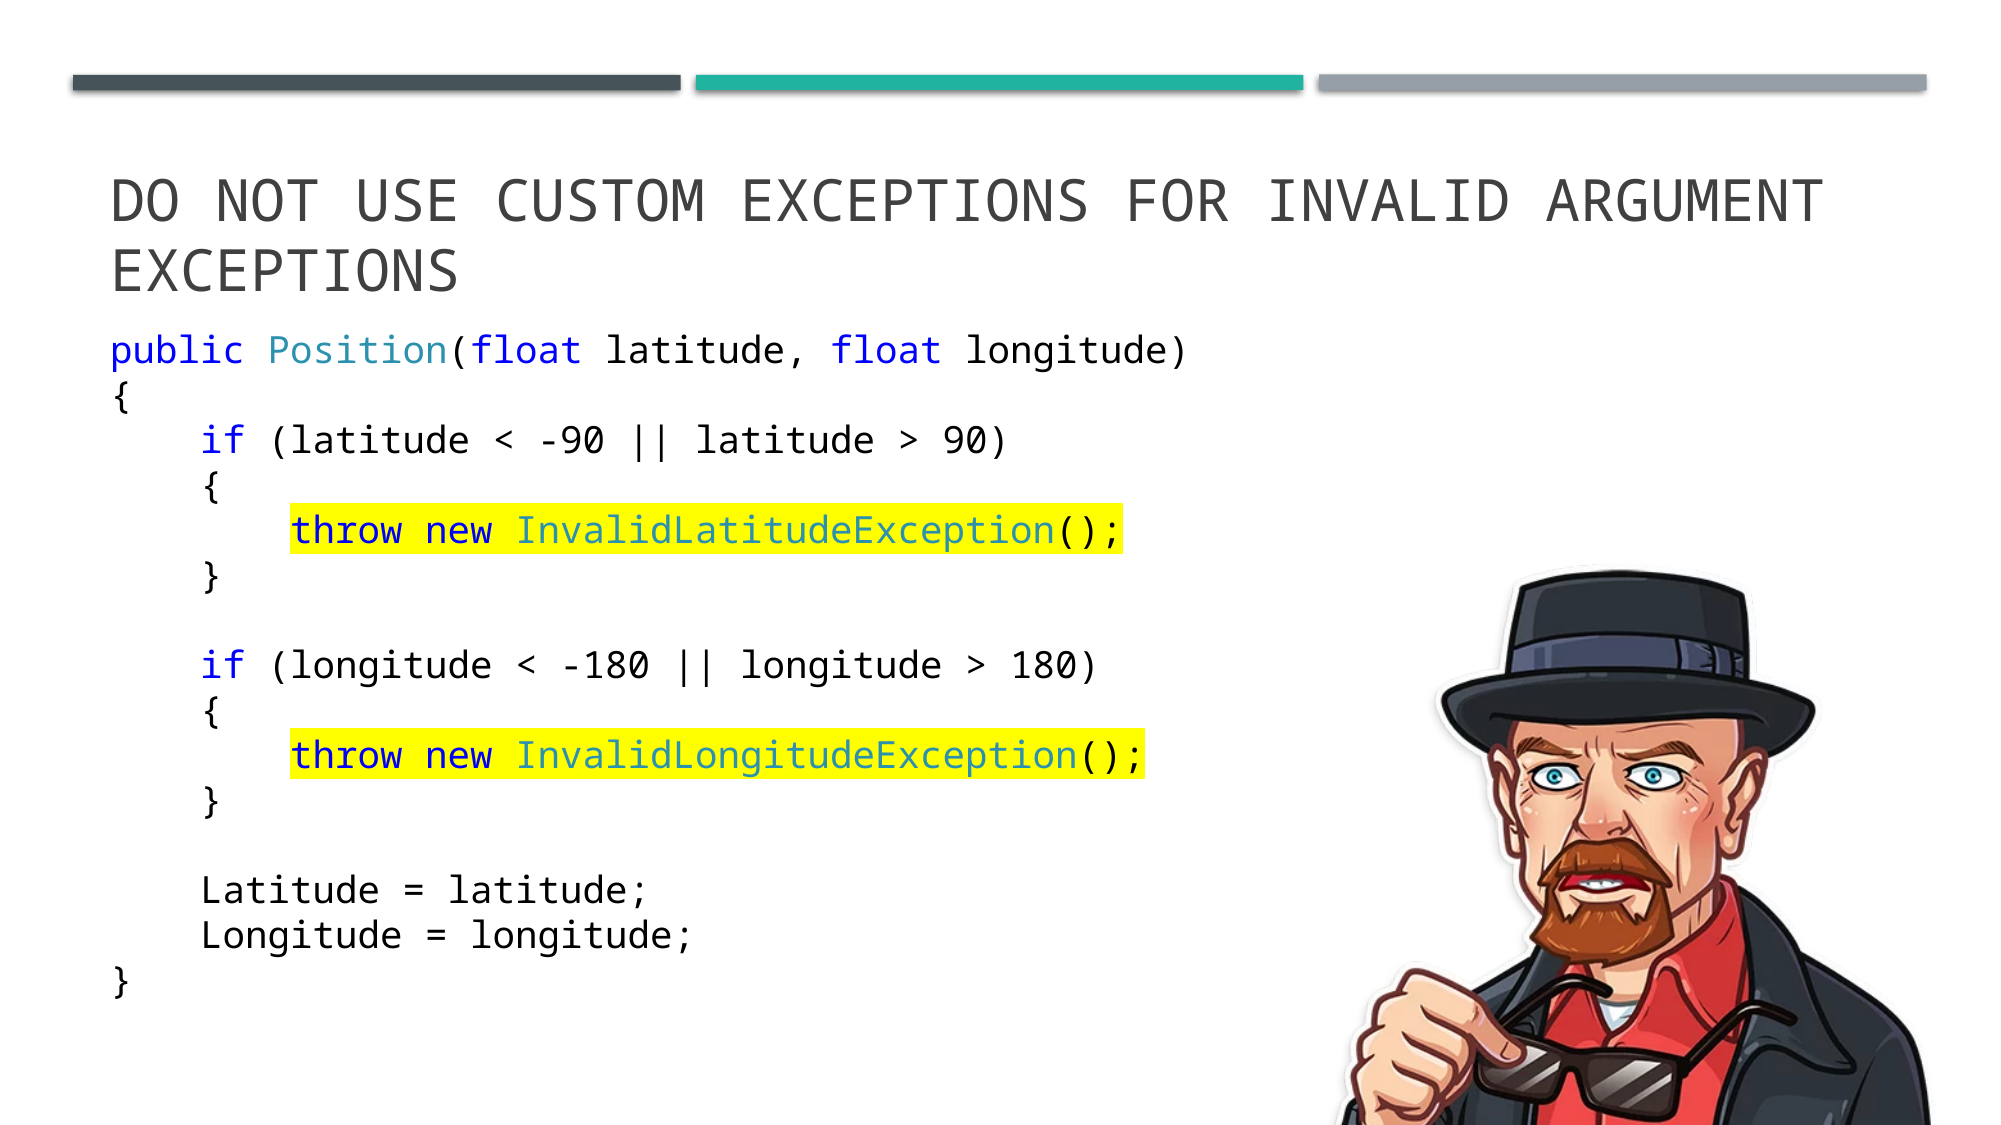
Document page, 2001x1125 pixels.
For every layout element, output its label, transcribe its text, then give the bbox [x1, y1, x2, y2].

picture [1301, 561, 1958, 1125]
text_box public Position(float latitude, float longitude) { if (latitude < -90 || latitude > 90) { throw new InvalidLatitudeException(); } if (longitude < -180 || longitude > 180) { throw new InvalidLongitudeException(); } Latitude = latitude; Longitude = longitude; } [95, 318, 1877, 1009]
title Do not use custom exceptions for invalid argument exceptions [95, 115, 1905, 311]
